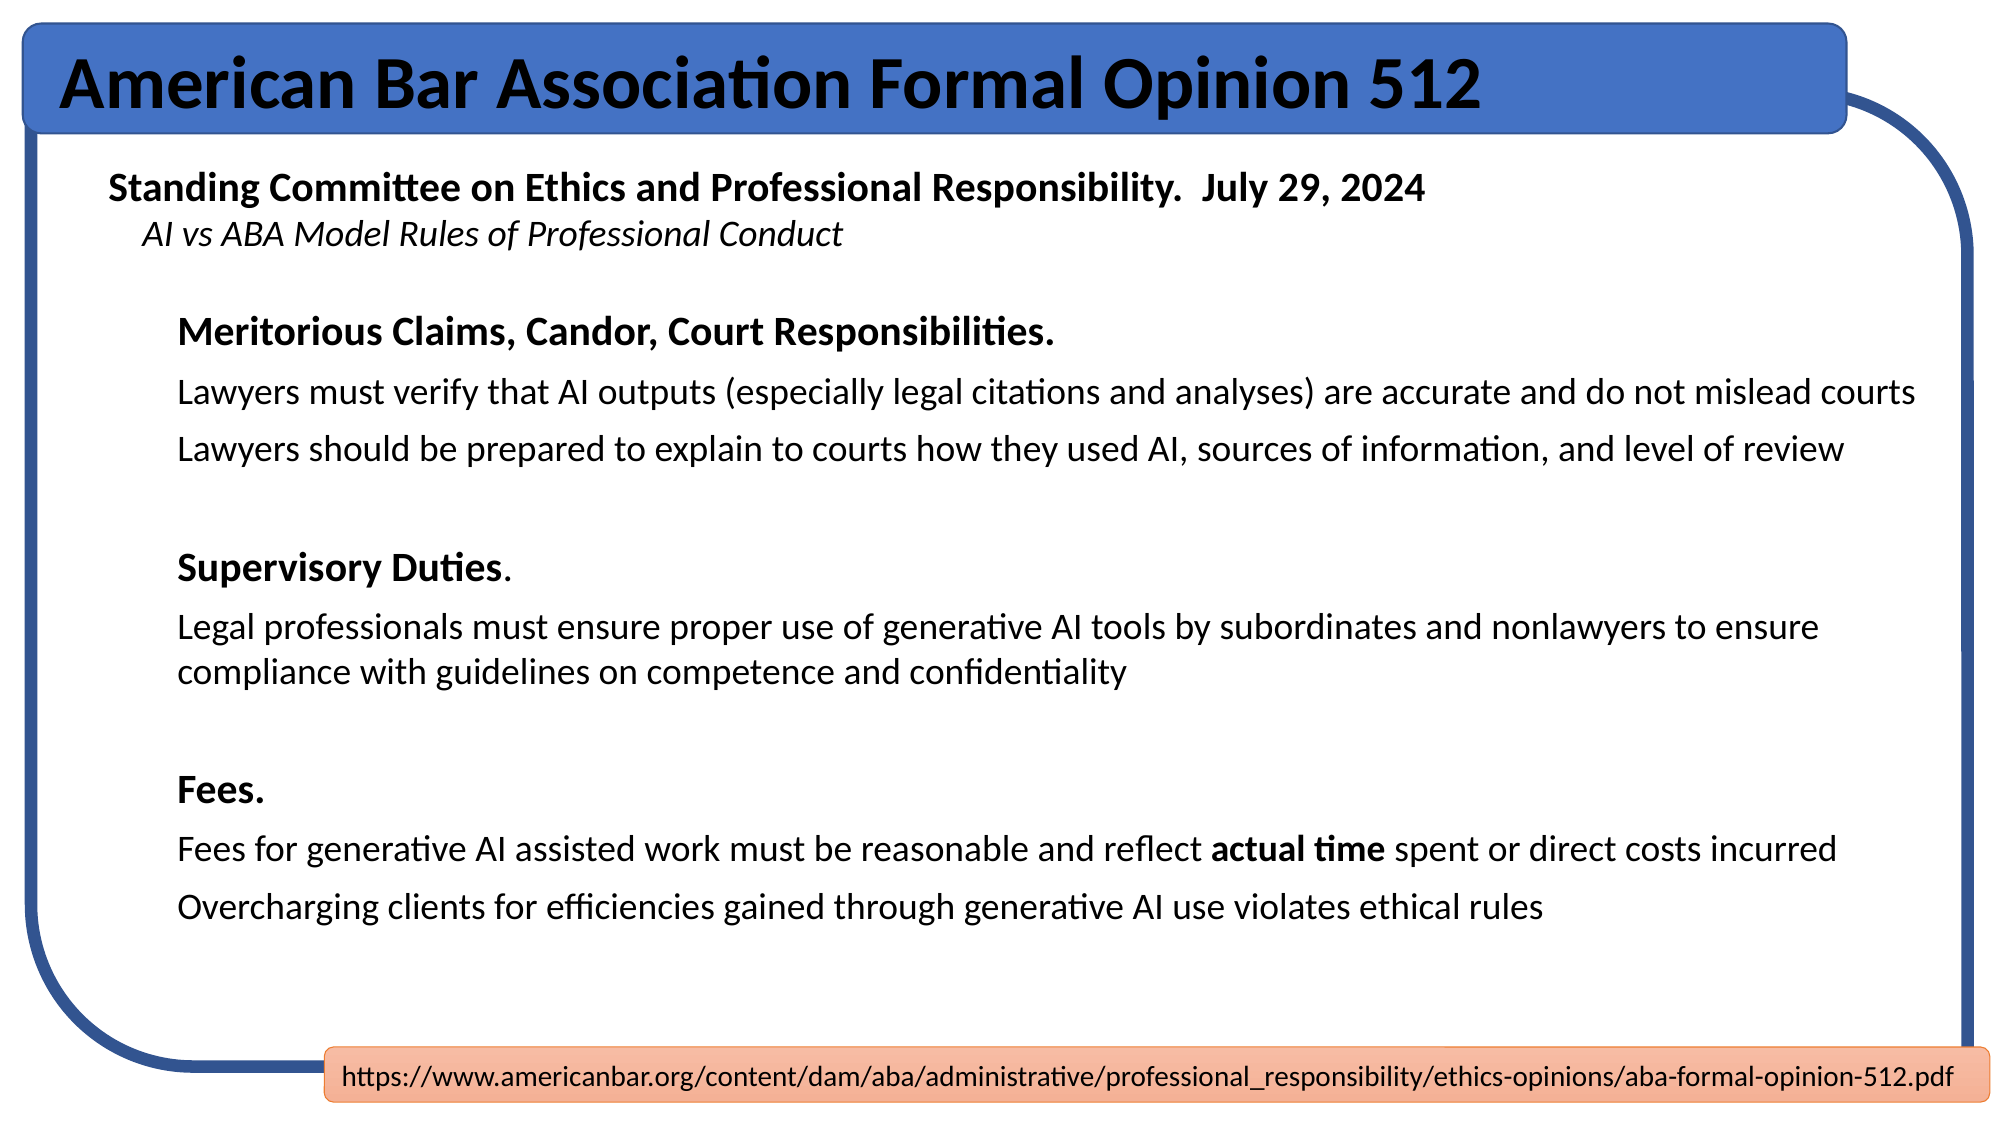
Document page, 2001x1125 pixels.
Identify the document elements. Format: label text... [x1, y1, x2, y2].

text_box Meritorious Claims, Candor, Court Responsibilities. Lawyers must verify that AI outputs (especially legal citations and analyses) are accurate and do not mislead courts Lawyers should be prepared to explain to courts how they used AI, sources of information, and level of review Supervisory Duties. Legal professionals must ensure proper use of generative AI tools by subordinates and nonlawyers to ensure compliance with guidelines on competence and confidentiality Fees. Fees for generative AI assisted work must be reasonable and reflect actual time spent or direct costs incurred Overcharging clients for efficiencies gained through generative AI use violates ethical rules [162, 296, 1992, 935]
text_box Standing Committee on Ethics and Professional Responsibility. July 29, 2024 AI vs ABA Model Rules of Professional Conduct [93, 152, 1906, 307]
text_box American Bar Association Formal Opinion 512 [21, 22, 1848, 135]
text_box https://www.americanbar.org/content/dam/aba/administrative/professional_responsibility/ethics-opinions/aba-formal-opinion-512.pdf [323, 1046, 1991, 1103]
text_box [29, 97, 1969, 1068]
